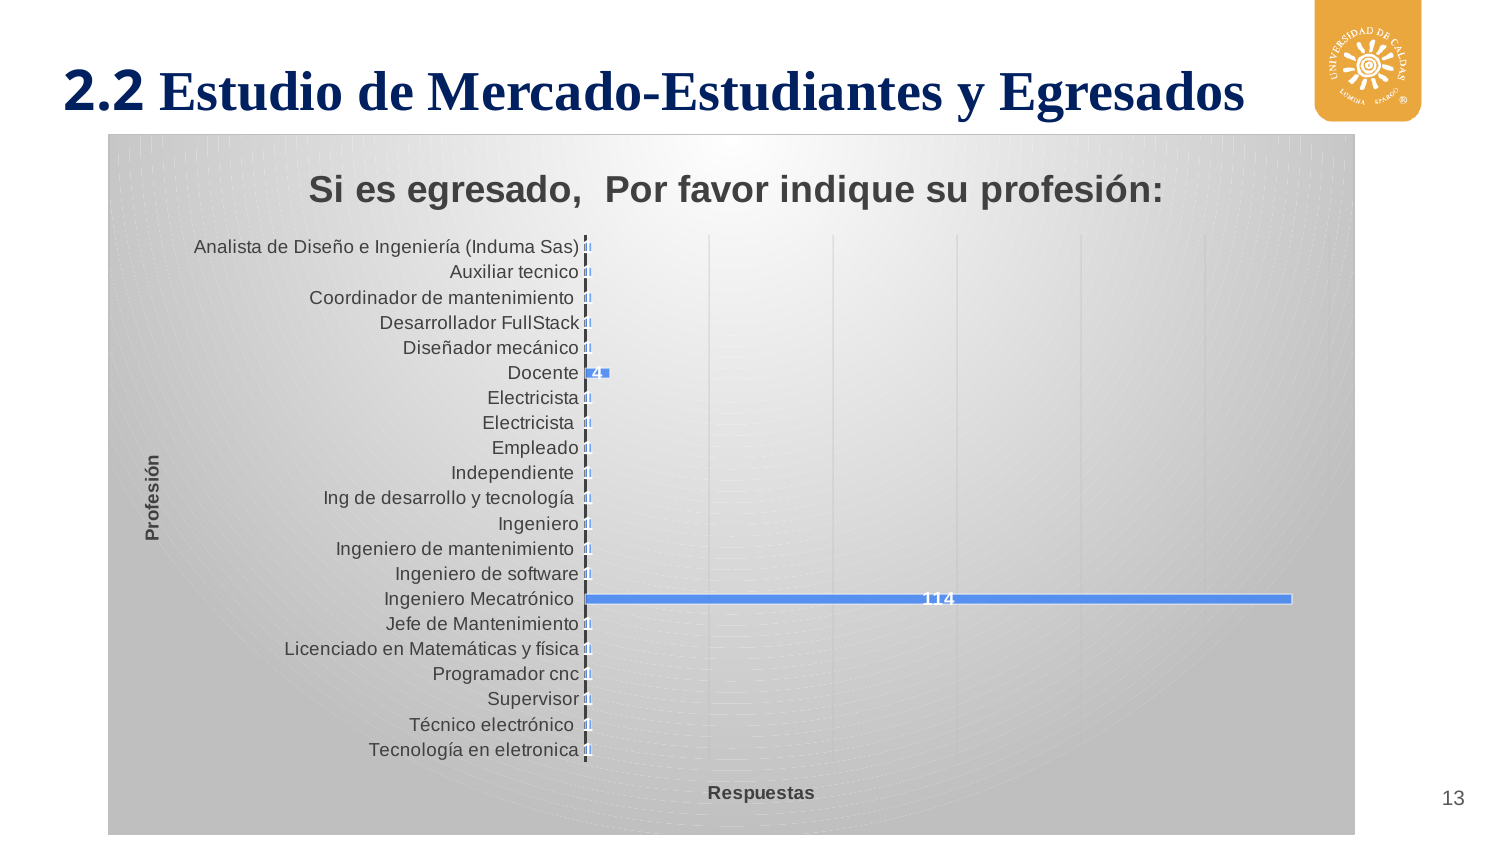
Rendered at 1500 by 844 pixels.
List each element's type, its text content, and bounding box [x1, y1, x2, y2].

picture [0, 0, 1500, 844]
slide_number 13 [1389, 764, 1480, 830]
chart [108, 133, 1356, 836]
text_box 2.2 Estudio de Mercado-Estudiantes y Egresados [48, 46, 1363, 129]
